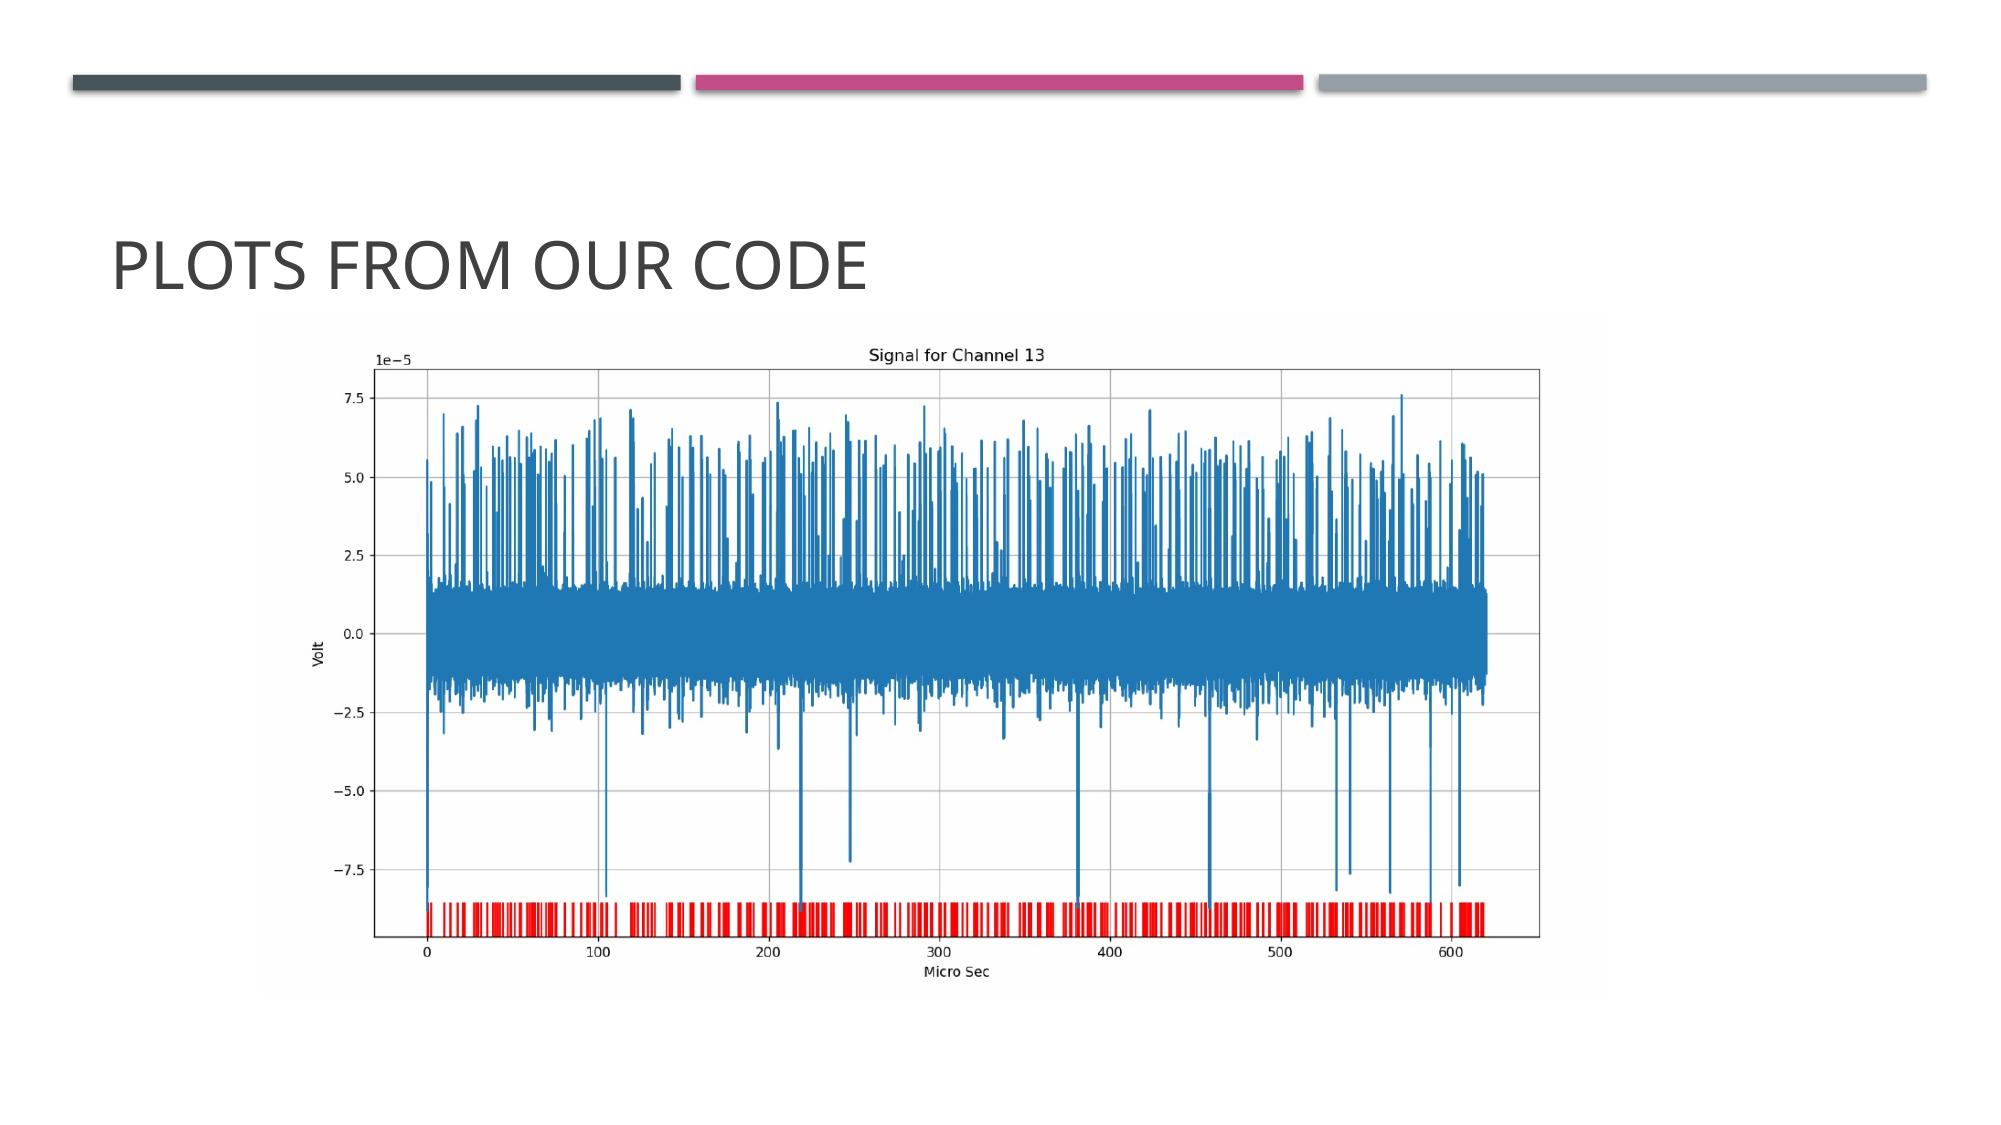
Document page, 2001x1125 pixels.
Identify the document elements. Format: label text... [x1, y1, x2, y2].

title Plots from our code [95, 115, 1905, 311]
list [258, 309, 1610, 996]
